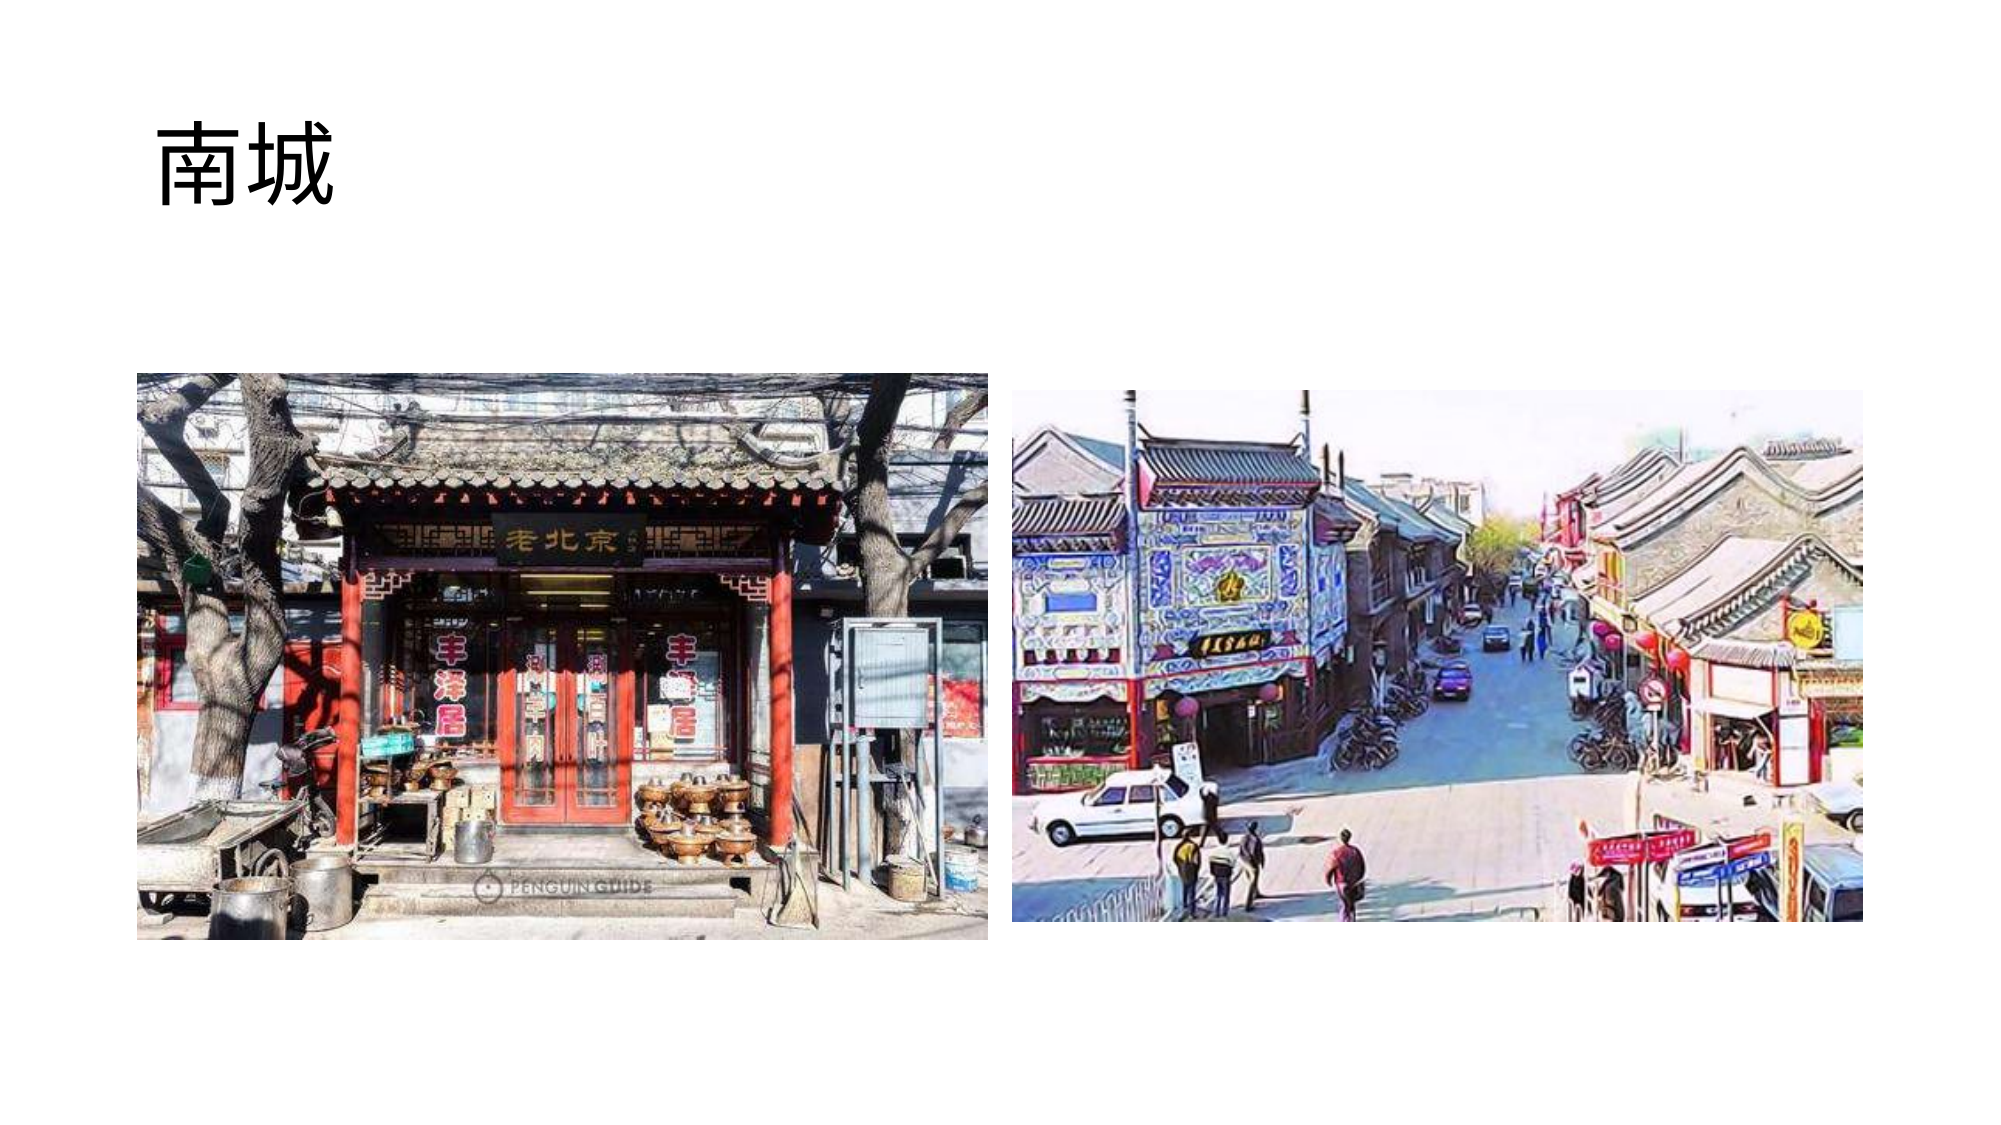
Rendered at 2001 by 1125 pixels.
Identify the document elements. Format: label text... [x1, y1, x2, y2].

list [137, 373, 988, 940]
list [1012, 390, 1863, 922]
title 南城 [137, 59, 1863, 278]
